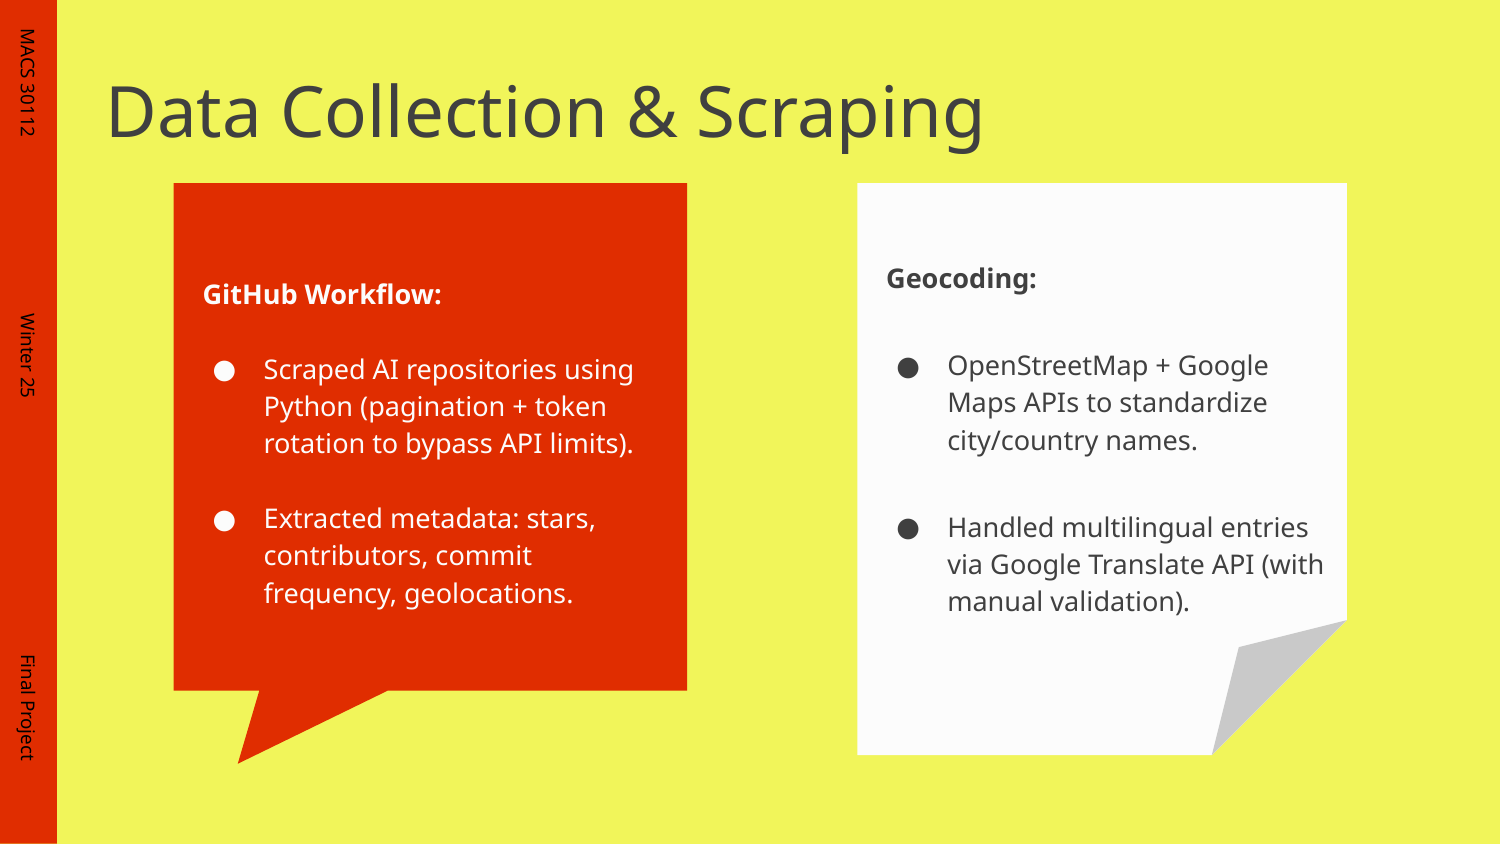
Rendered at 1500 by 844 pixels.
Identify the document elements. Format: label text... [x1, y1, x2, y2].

text_box MACS 30112 [0, 13, 57, 279]
text_box GitHub Workflow: Scraped AI repositories using Python (pagination + token rotation to bypass API limits). Extracted metadata: stars, contributors, commit frequency, geolocations. [173, 183, 688, 764]
subtitle Data Collection & Scraping [90, 13, 1282, 162]
text_box Winter 25 [0, 298, 57, 546]
text_box Geocoding: OpenStreetMap + Google Maps APIs to standardize city/country names. Handled multilingual entries via Google Translate API (with manual validation). [857, 183, 1347, 756]
text_box Final Project [0, 582, 57, 833]
